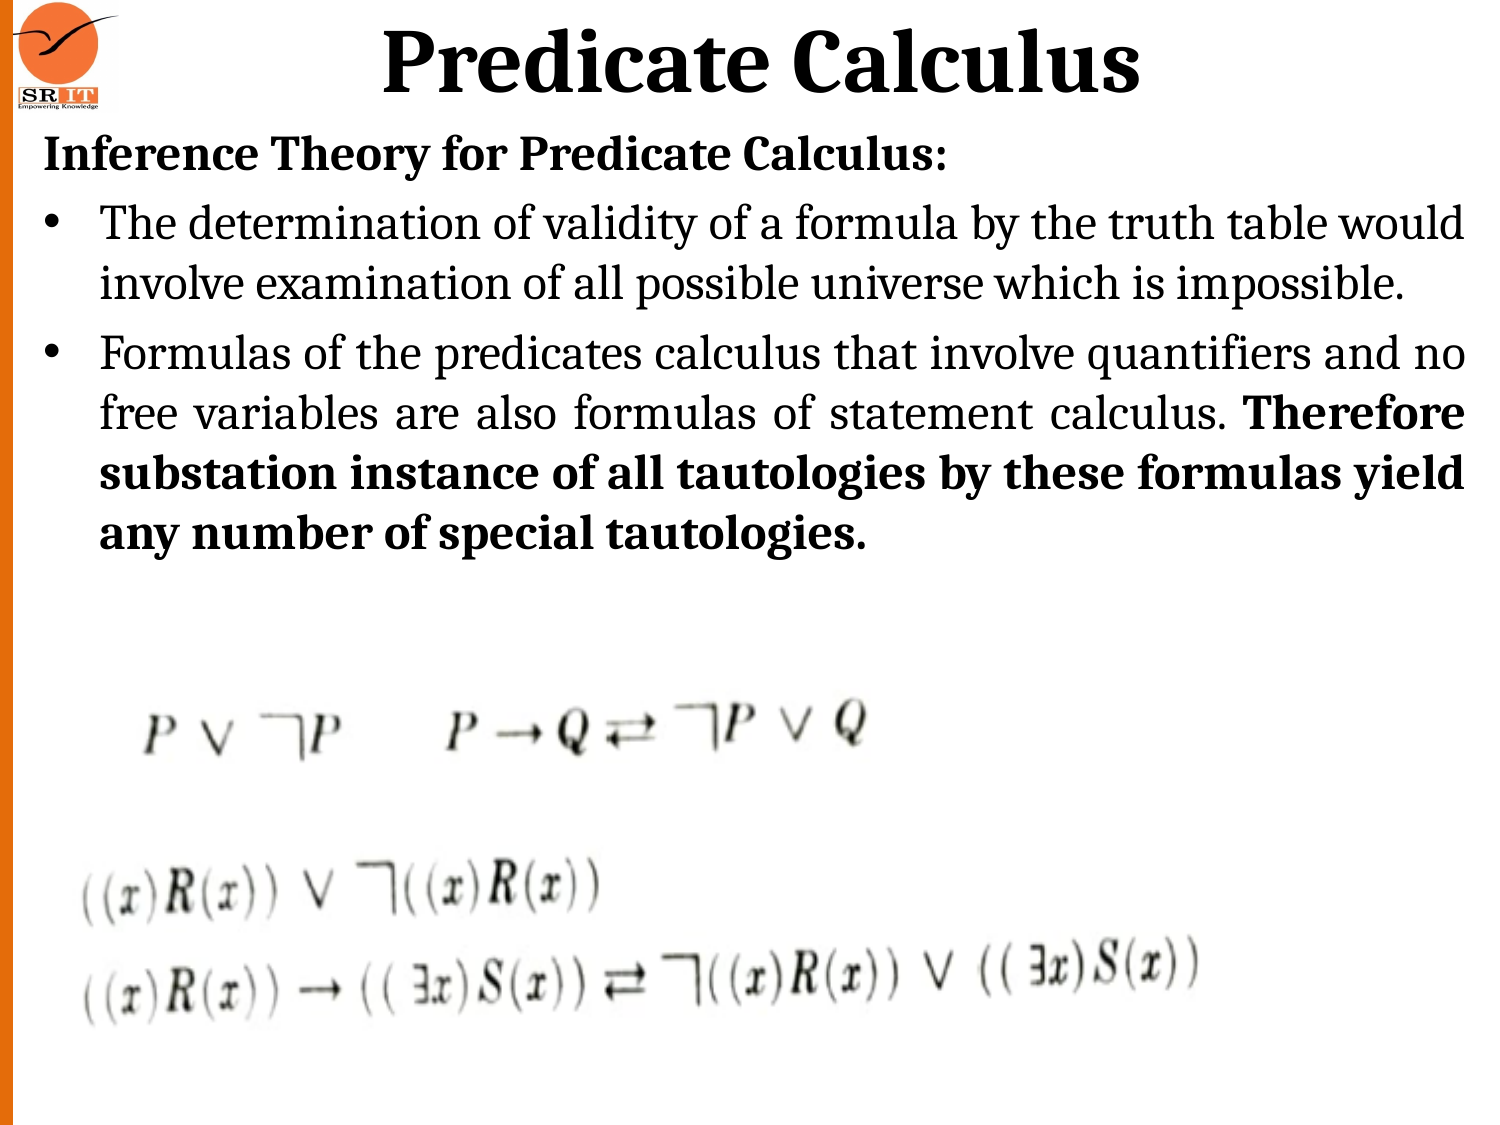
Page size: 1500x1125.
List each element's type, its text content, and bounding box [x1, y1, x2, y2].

list Inference Theory for Predicate Calculus: The determination of validity of a formula by the truth table would involve examination of all possible universe which is impossible. Formulas of the predicates calculus that involve quantifiers and no free variables are also formulas of statement calculus. Therefore substation instance of all tautologies by these formulas yield any number of special tautologies. [18, 112, 1482, 1125]
text_box [49, 174, 1463, 251]
picture [13, 0, 24, 113]
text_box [62, 662, 1261, 1034]
title Predicate Calculus [24, 0, 1500, 113]
